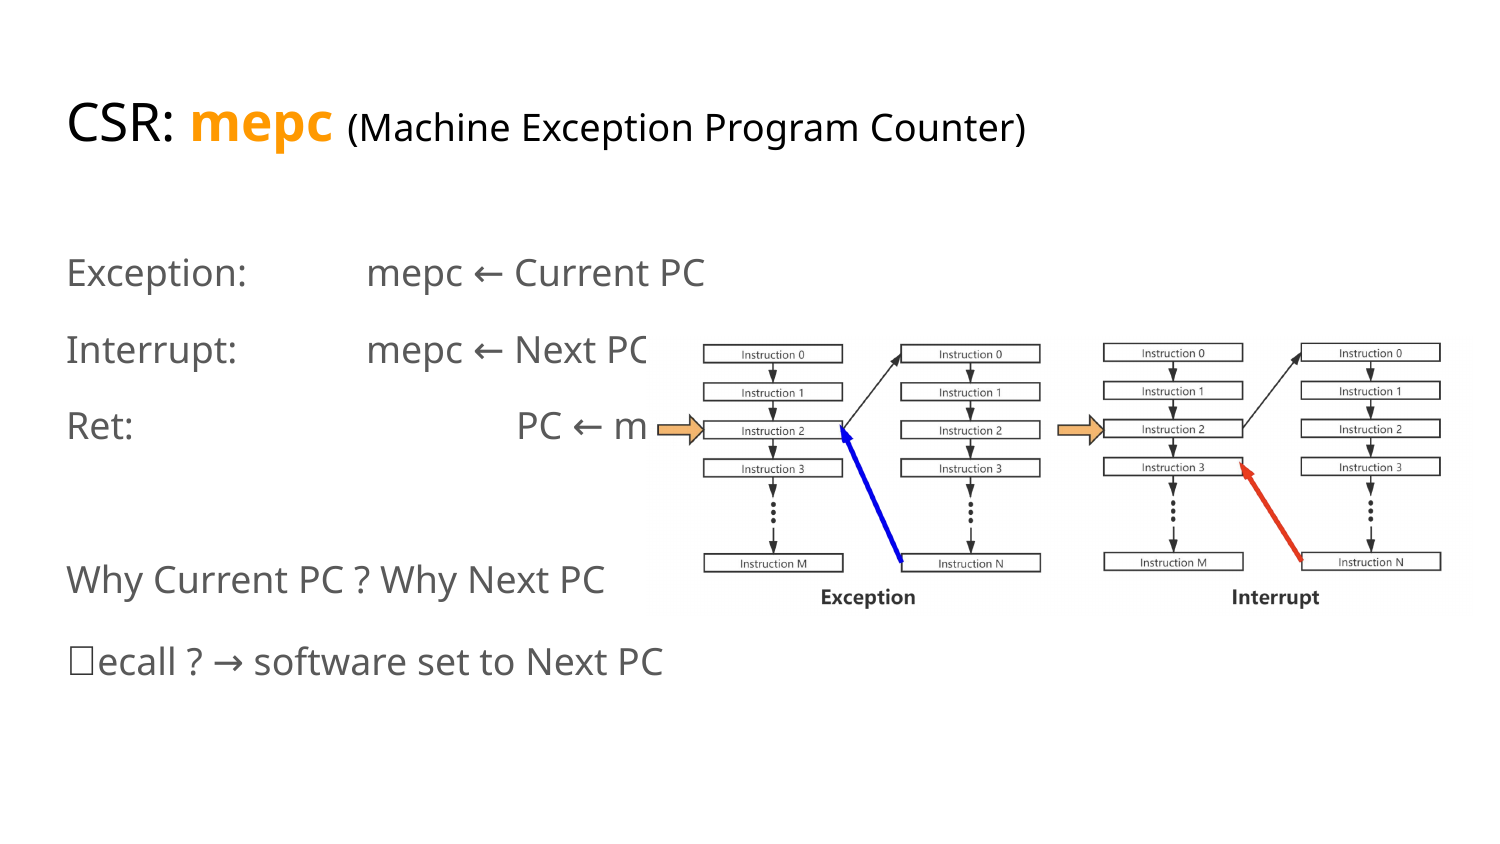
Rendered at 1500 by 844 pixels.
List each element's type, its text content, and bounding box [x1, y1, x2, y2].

text_box CSR: mepc (Machine Exception Program Counter) [51, 72, 1449, 167]
picture [646, 336, 1474, 616]
text_box Exception: mepc ← Current PC Interrupt: mepc ← Next PC Ret: PC ← mepc Why Current PC ? Why Next PC 🤨ecall ? → software set to Next PC [51, 227, 1449, 752]
